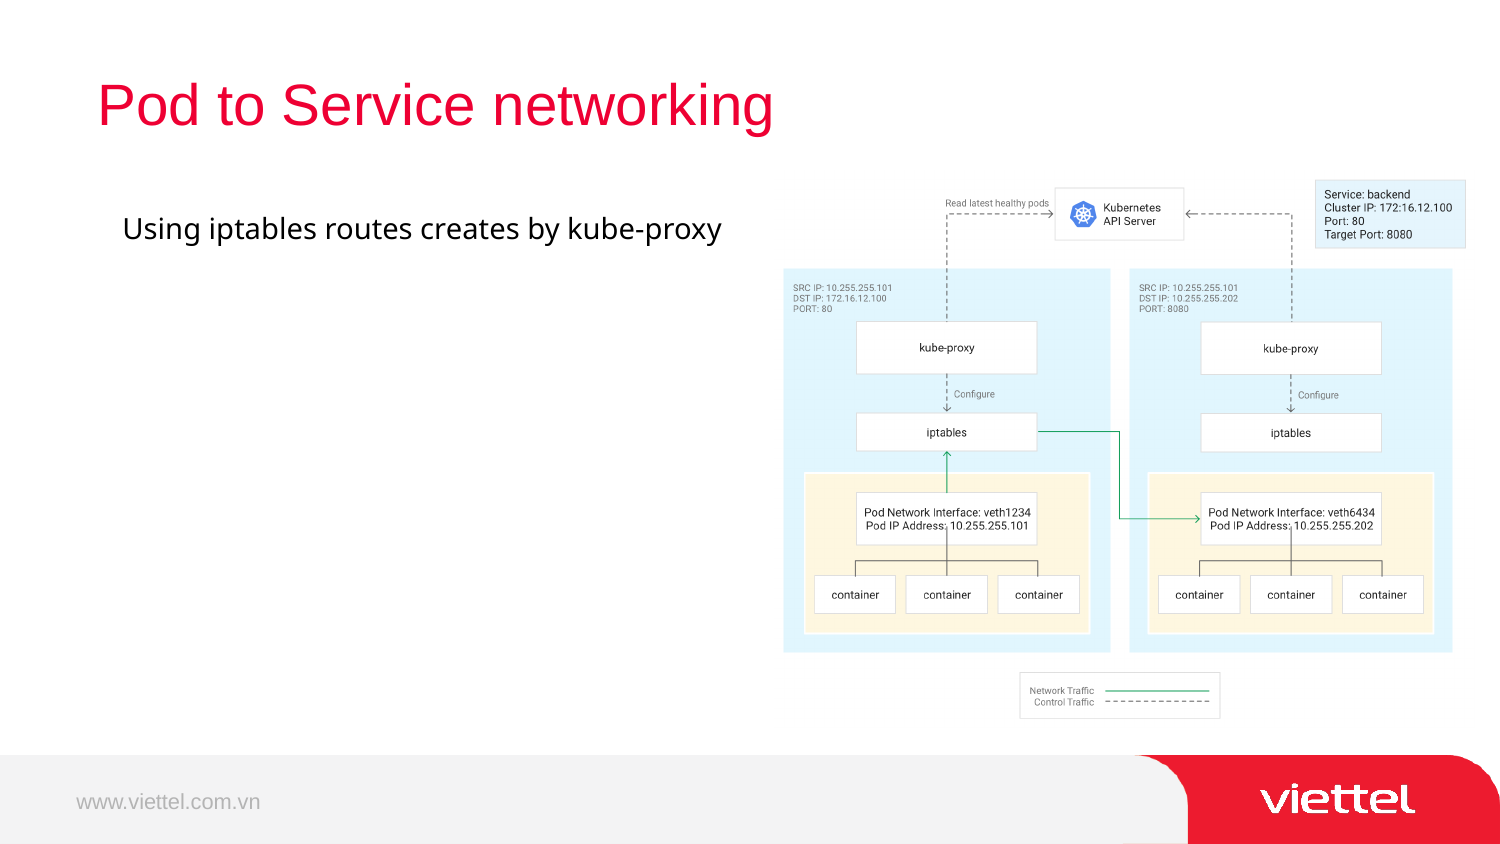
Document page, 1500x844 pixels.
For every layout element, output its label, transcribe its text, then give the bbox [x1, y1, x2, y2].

picture [0, 754, 1500, 844]
text_box Pod to Service networking [82, 59, 1118, 145]
picture [774, 170, 1476, 729]
text_box Using iptables routes creates by kube-proxy [107, 203, 750, 254]
